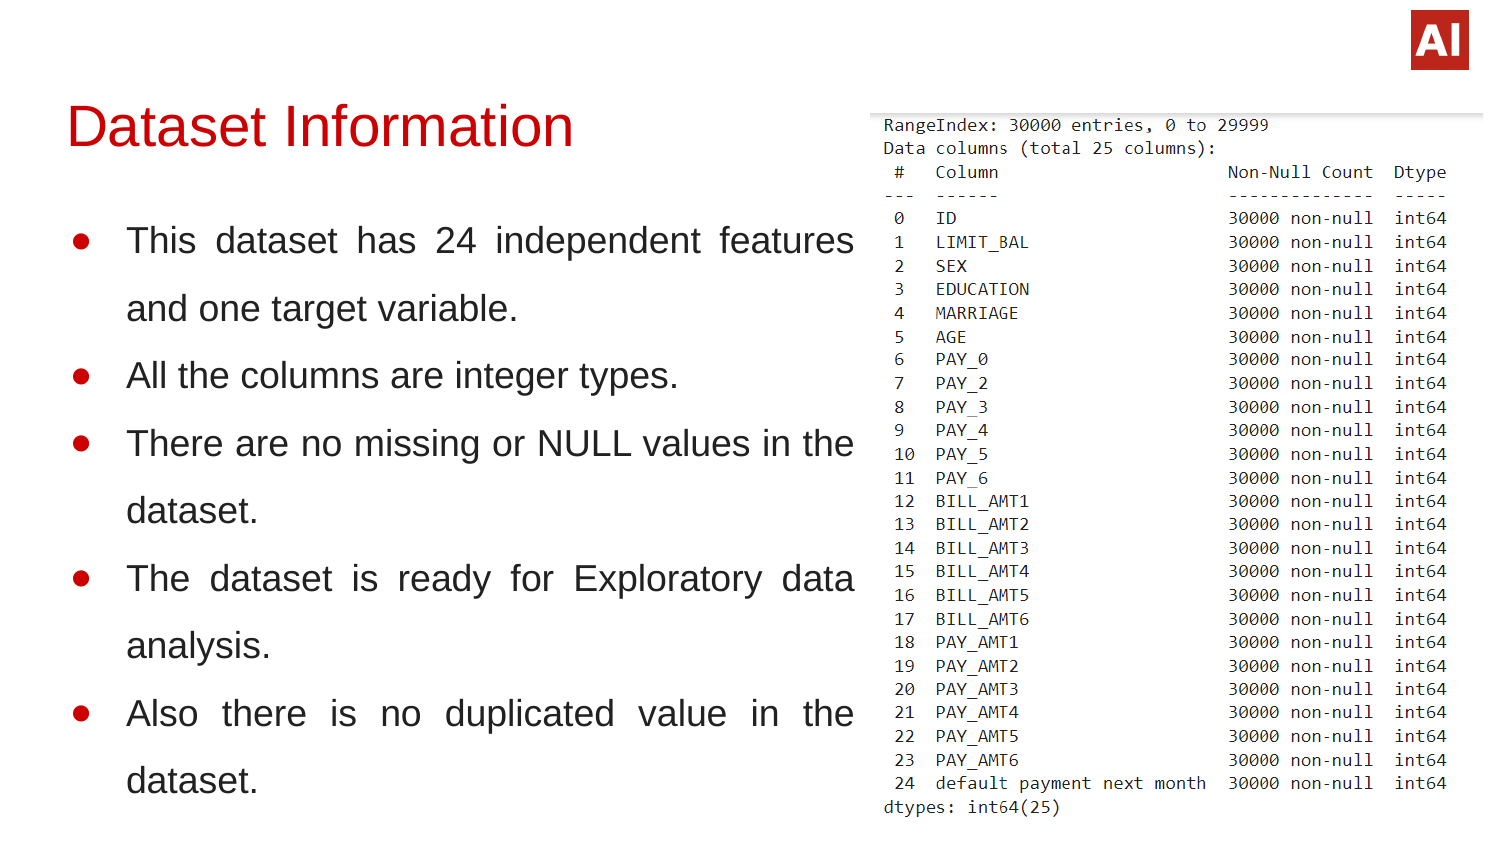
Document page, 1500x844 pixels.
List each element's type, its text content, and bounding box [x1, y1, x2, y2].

picture [869, 112, 1484, 822]
list This dataset has 24 independent features and one target variable. All the columns are integer types. There are no missing or NULL values in the dataset. The dataset is ready for Exploratory data analysis. Also there is no duplicated value in the dataset. [36, 179, 864, 822]
picture [1411, 10, 1469, 70]
title Dataset Information [51, 72, 1449, 167]
